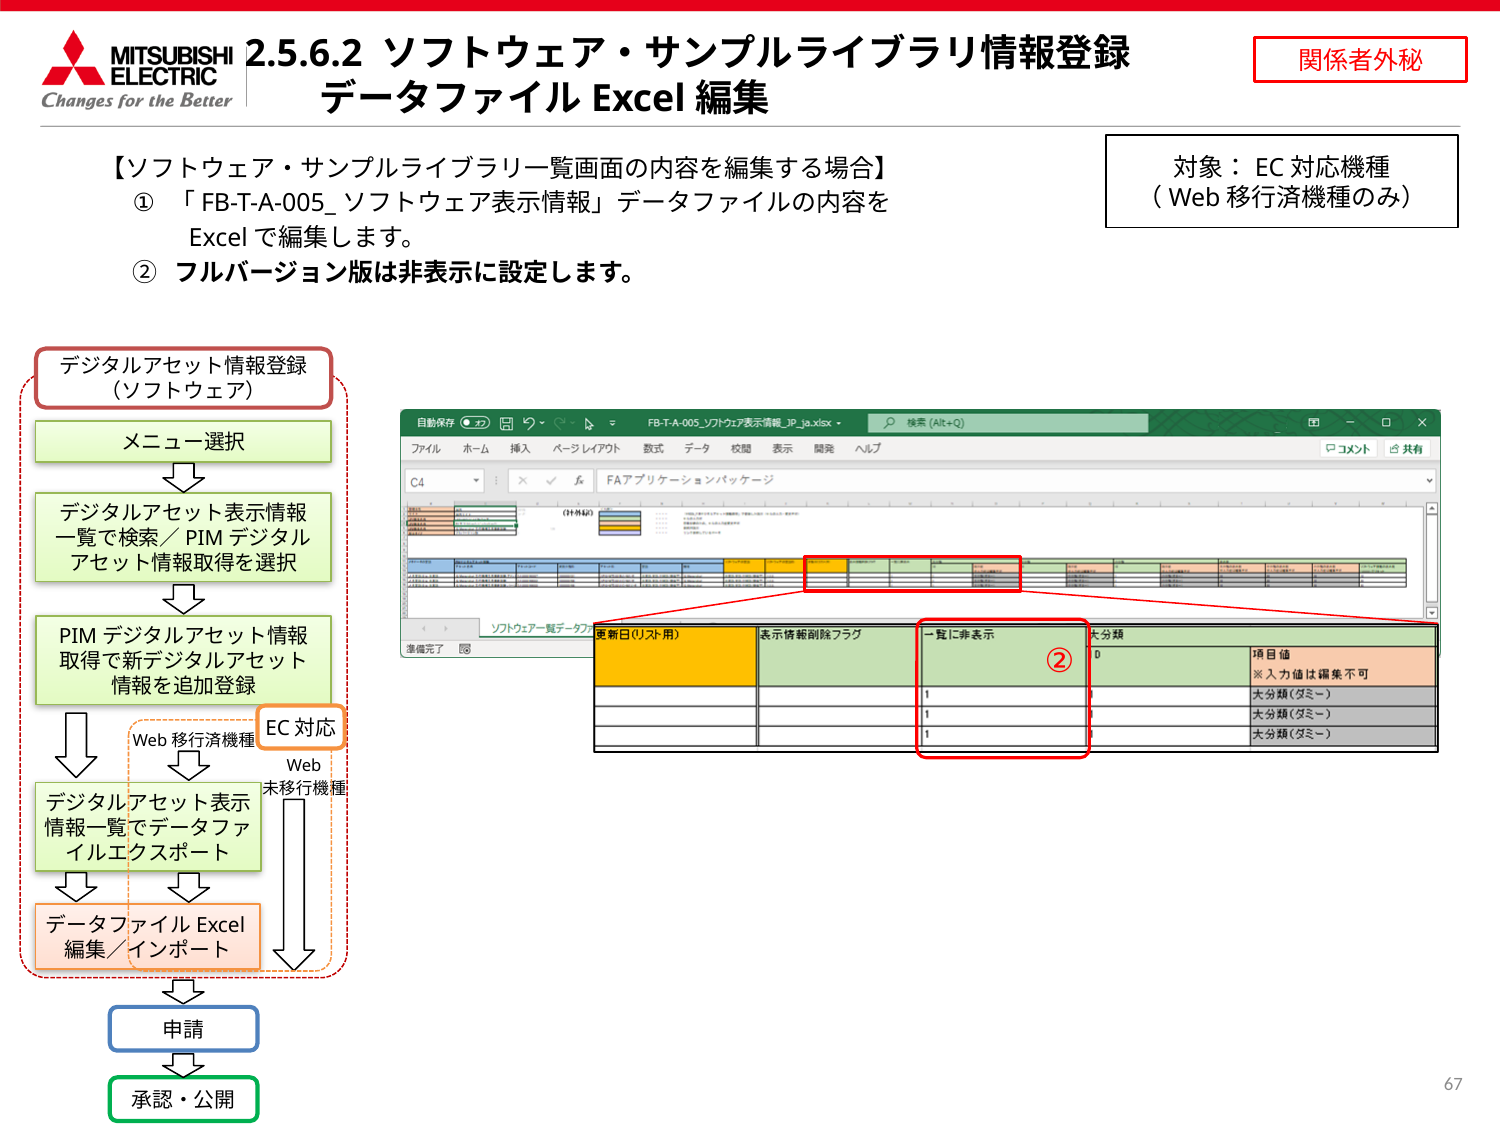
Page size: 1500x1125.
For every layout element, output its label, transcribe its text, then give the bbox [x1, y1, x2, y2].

text_box 【ソフトウェア・サンプルライブラリ一覧画面の内容を編集する場合】 「FB-T-A-005_ソフトウェア表示情報」データファイルの内容を Excelで編集します。 ② フルバージョン版は非表示に設定します。 [85, 144, 1485, 302]
text_box 2.5.6.2 ソフトウェア・サンプルライブラリ情報登録 データファイルExcel編集 [229, 3, 1401, 127]
picture [0, 0, 1500, 1125]
slide_number 67 [1128, 1058, 1478, 1107]
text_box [19, 348, 370, 1122]
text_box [400, 409, 1441, 758]
text_box 対象：EC対応機種 （Web移行済機種のみ） [1104, 133, 1460, 230]
